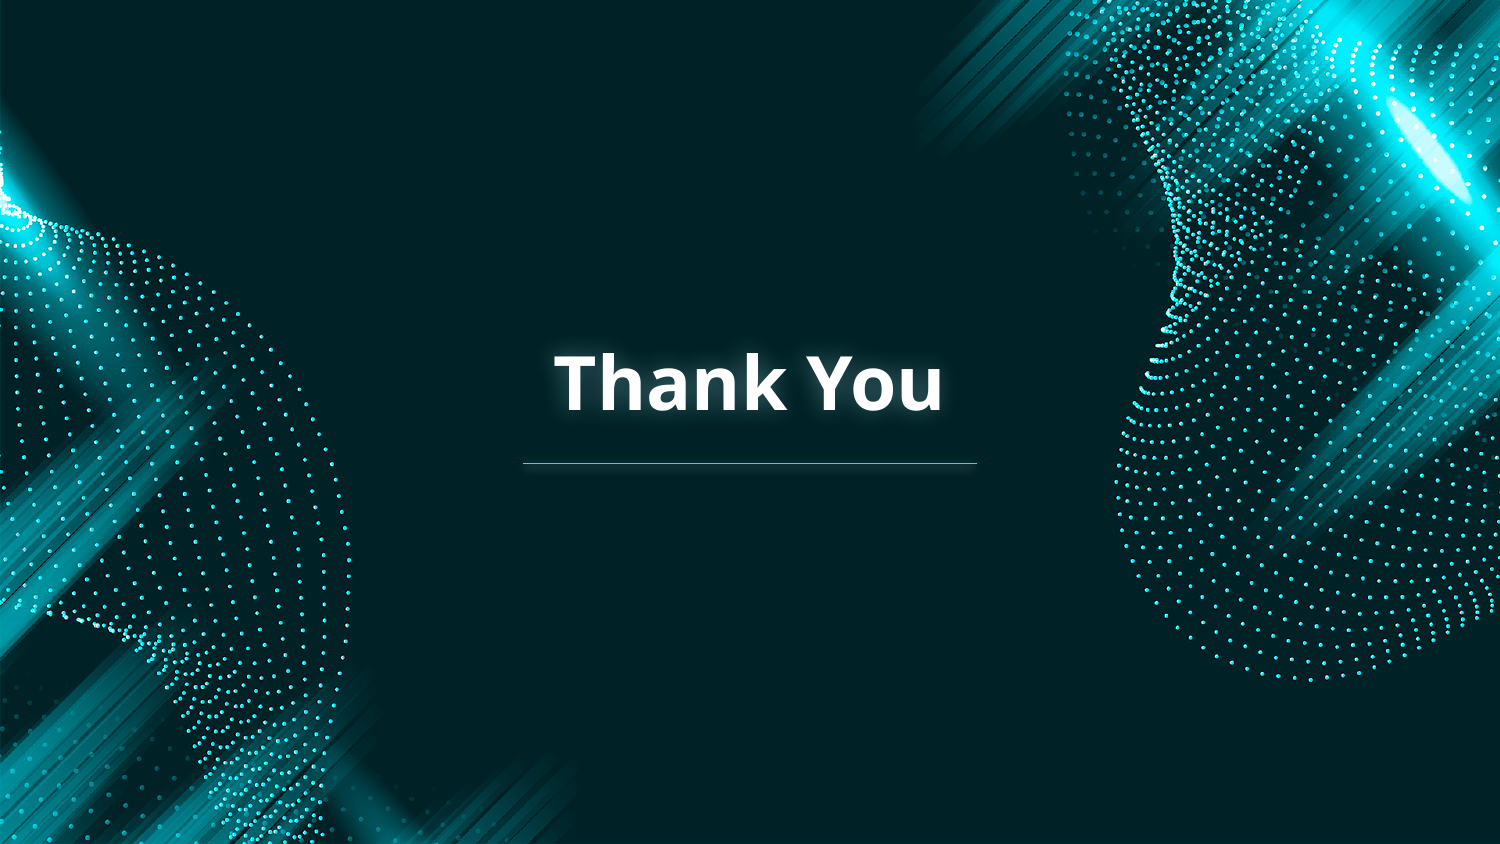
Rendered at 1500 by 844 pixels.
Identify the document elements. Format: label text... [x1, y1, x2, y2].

title Thank You [356, 297, 1144, 464]
picture [0, 0, 1500, 844]
